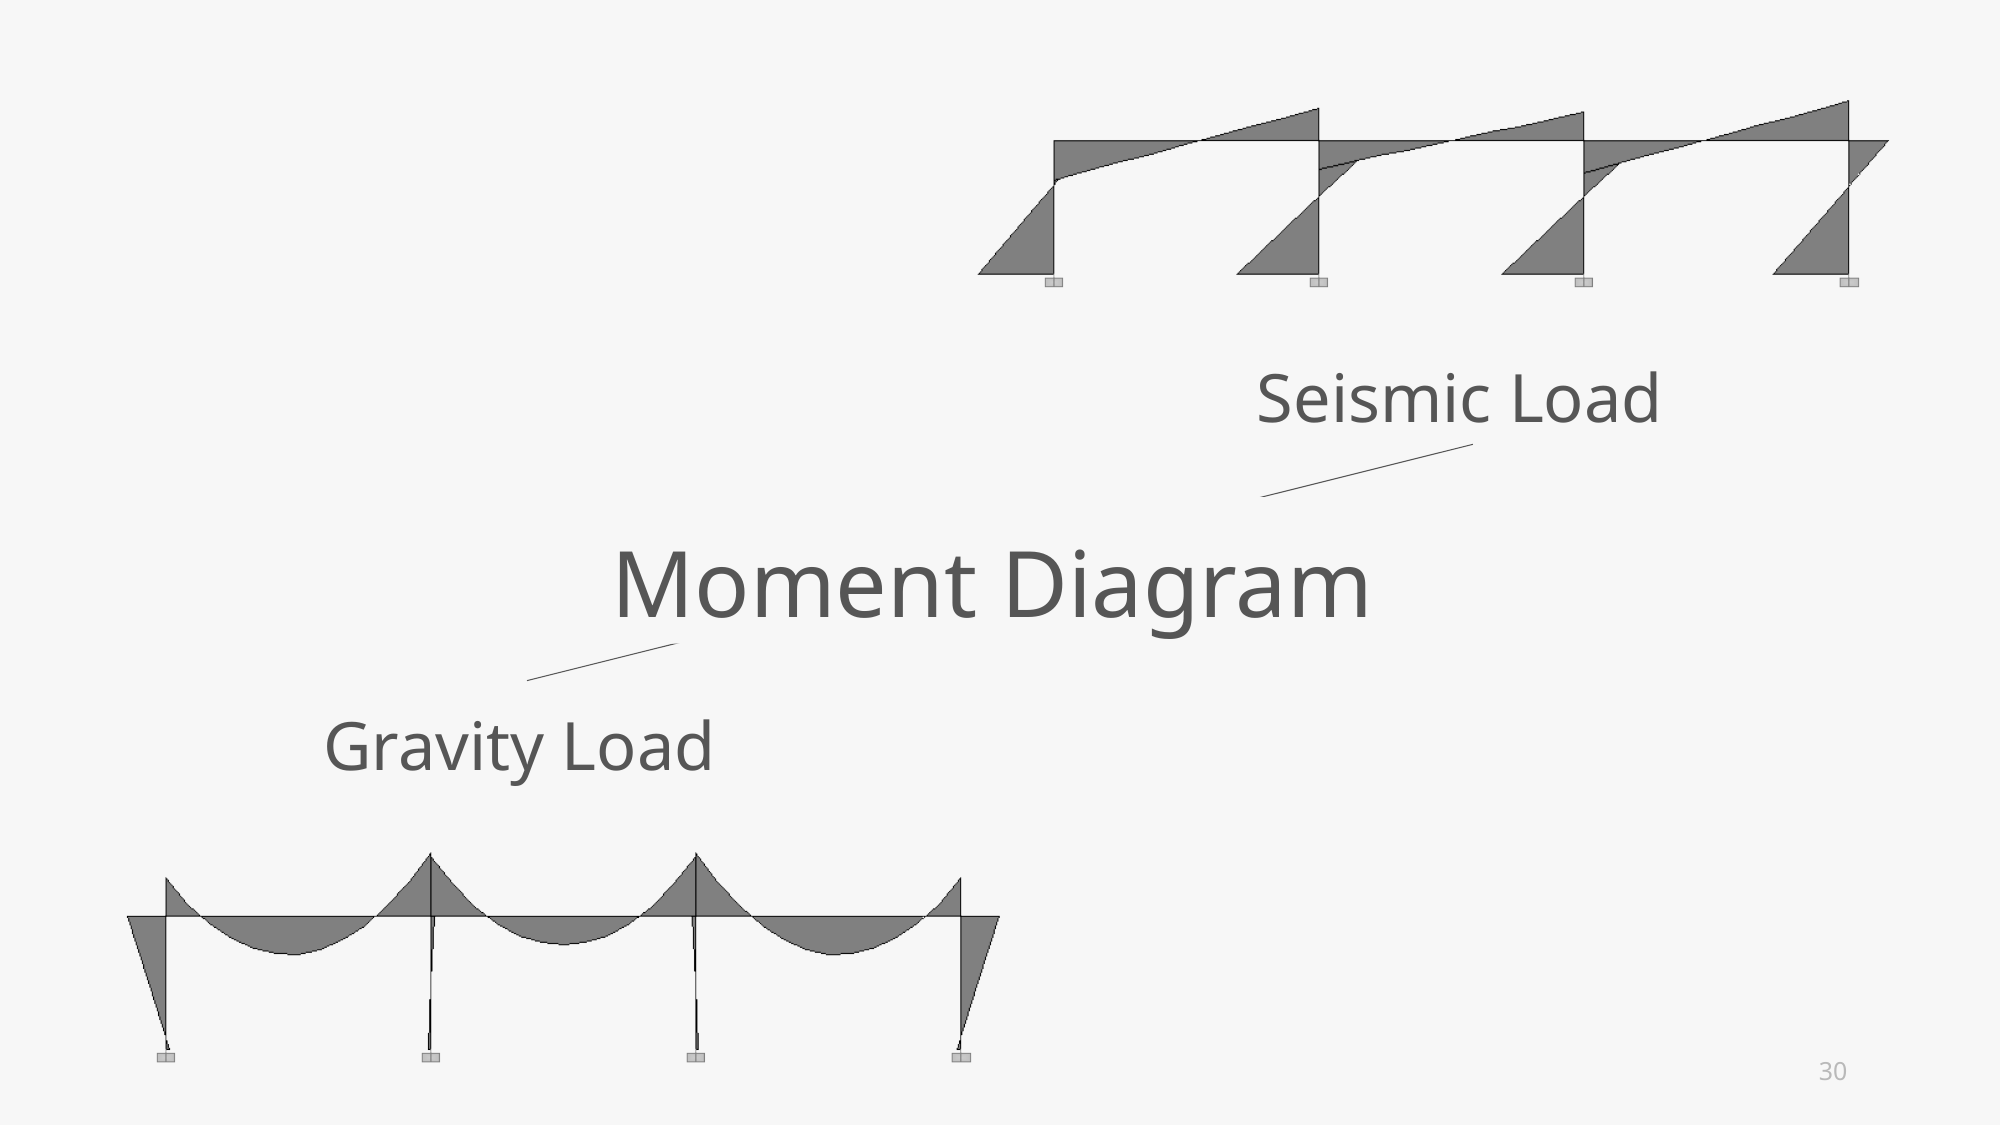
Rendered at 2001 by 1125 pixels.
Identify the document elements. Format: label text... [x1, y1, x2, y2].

slide_number 30 [1412, 1042, 1863, 1103]
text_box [527, 444, 1473, 681]
text_box Seismic Load [1256, 350, 1679, 443]
picture [888, 0, 2000, 350]
picture [0, 775, 1112, 1125]
text_box Gravity Load [323, 680, 731, 775]
